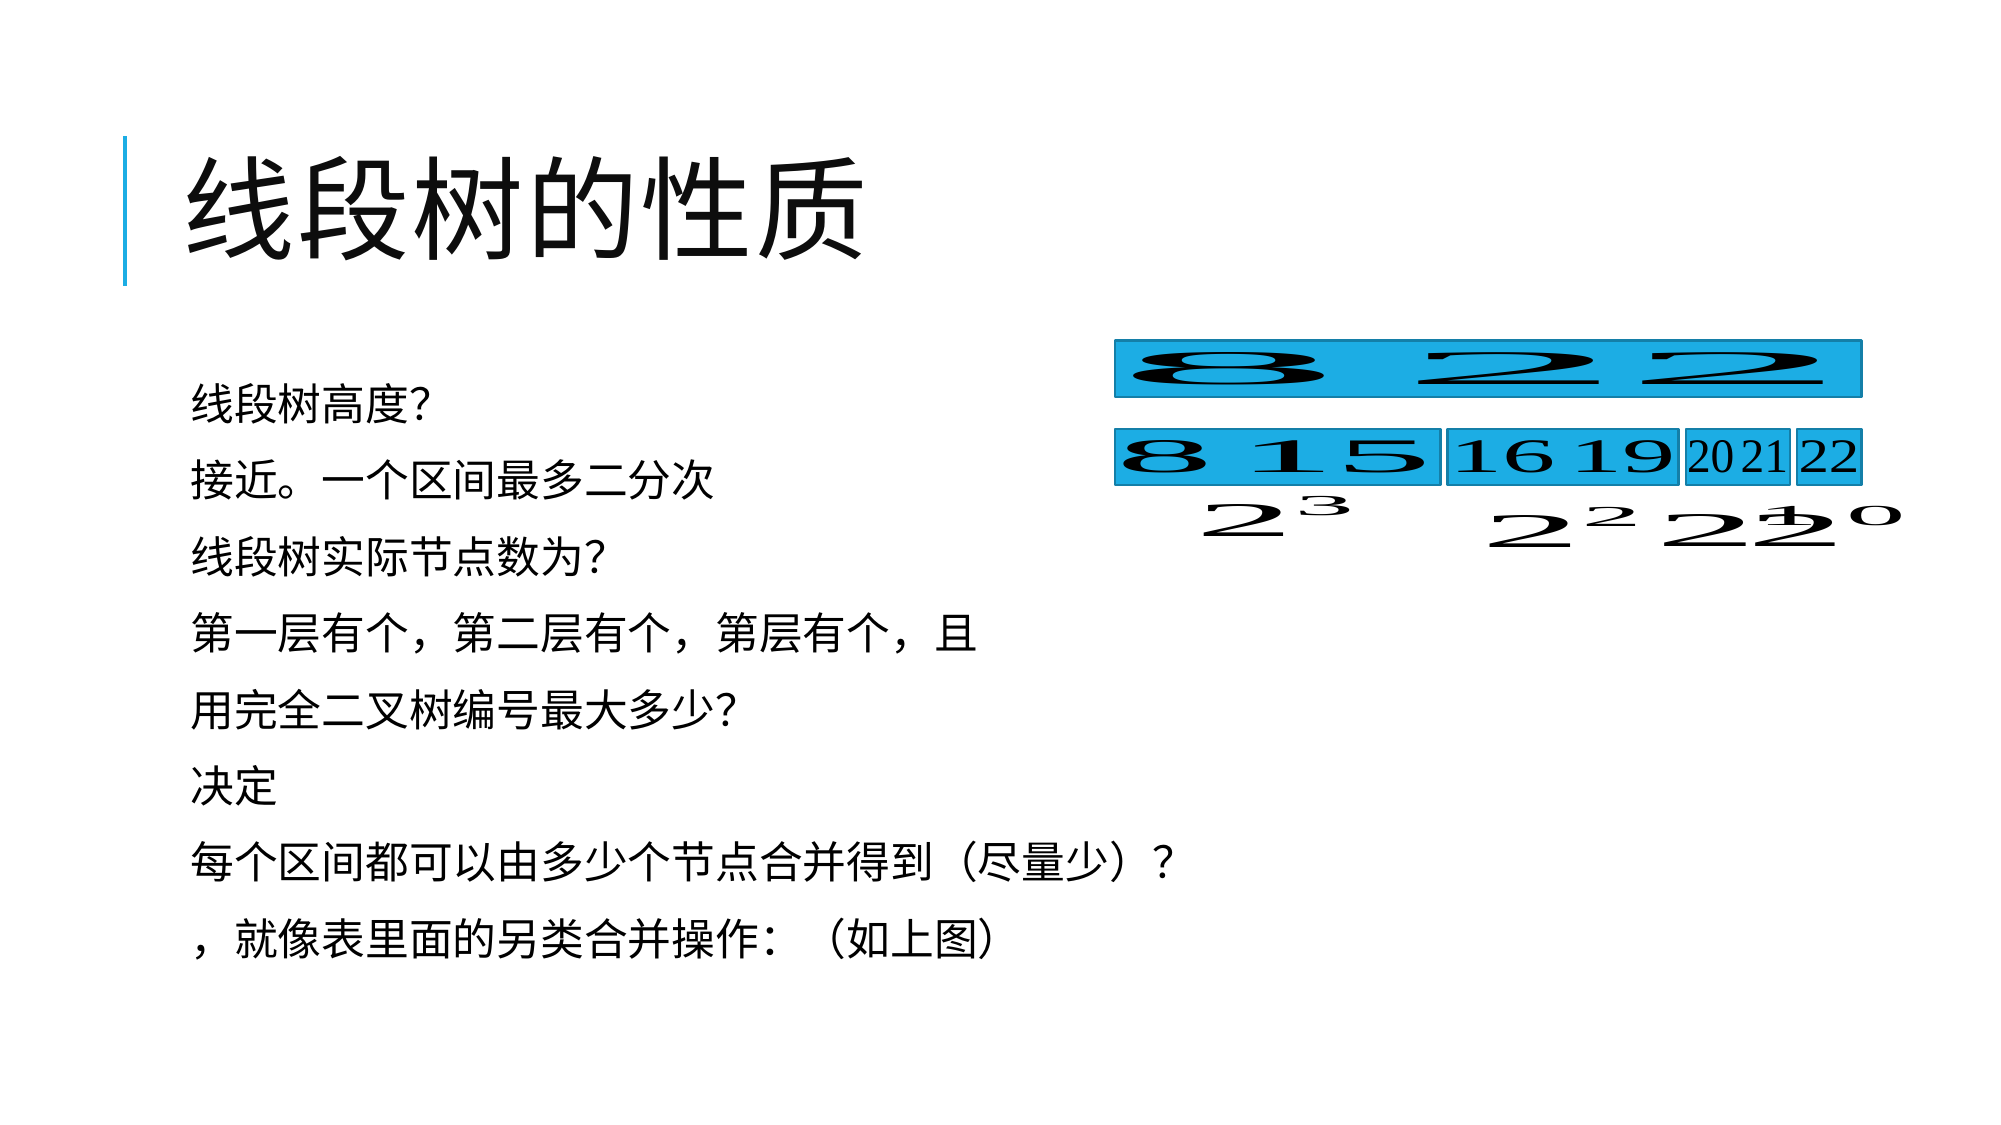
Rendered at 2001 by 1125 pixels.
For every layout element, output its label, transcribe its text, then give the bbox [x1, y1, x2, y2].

title 线段树的性质 [168, 96, 1763, 342]
